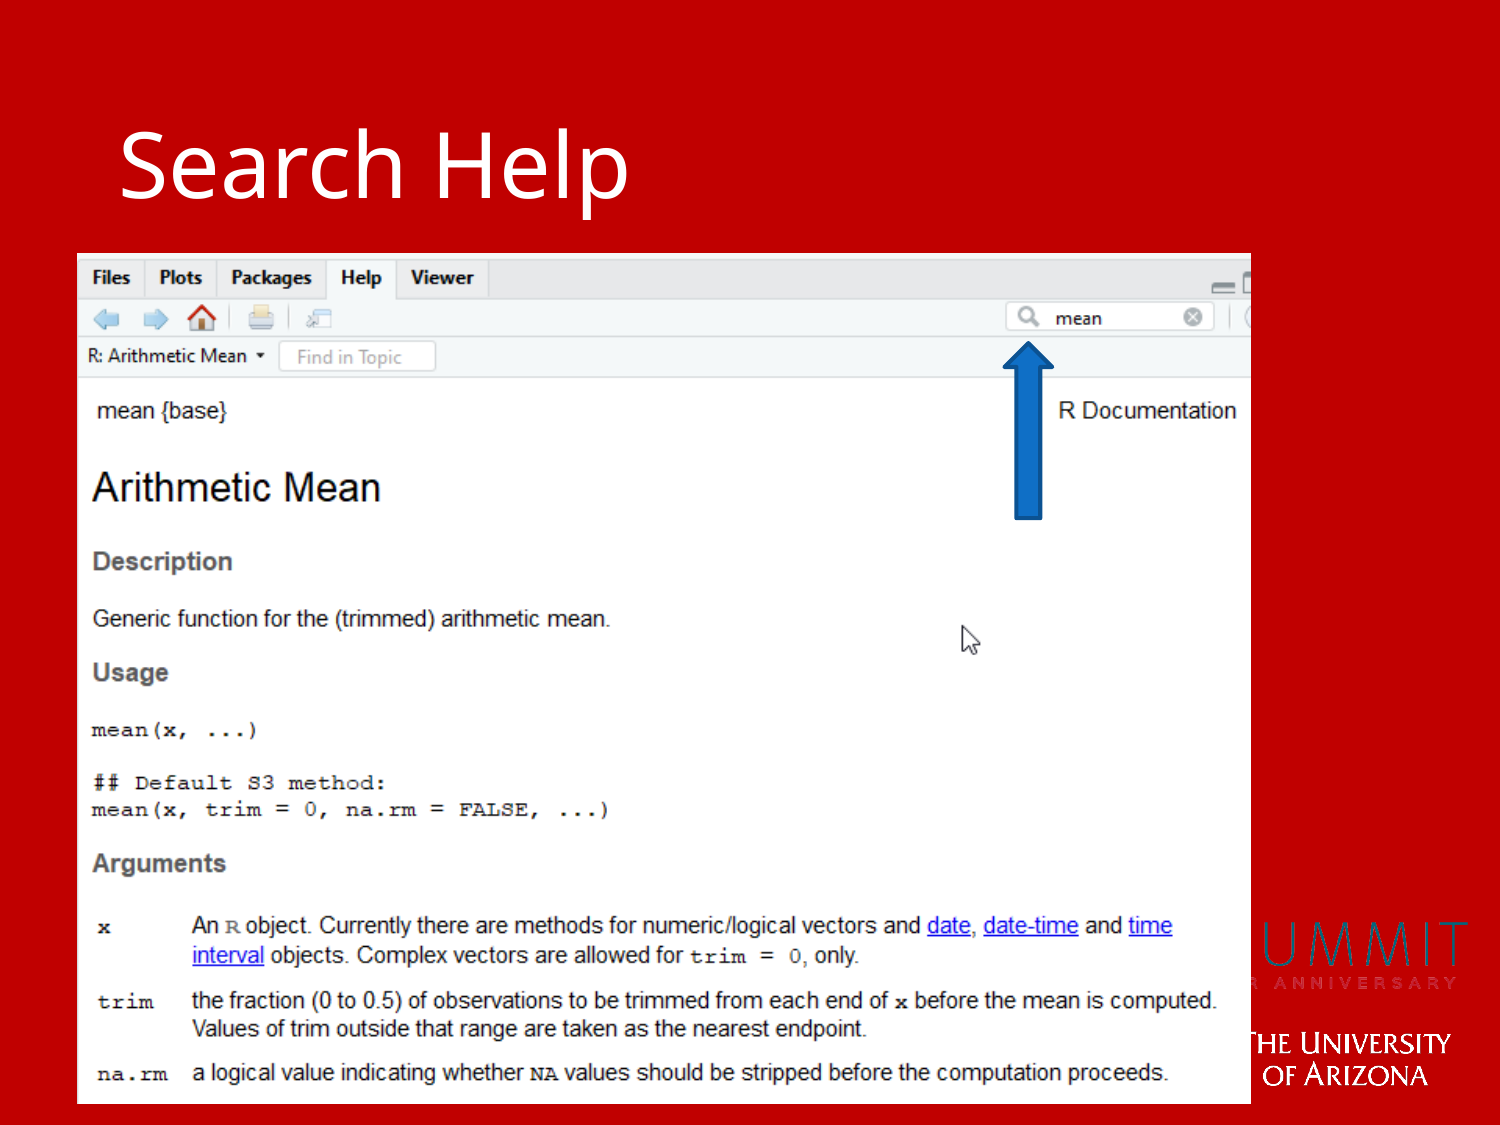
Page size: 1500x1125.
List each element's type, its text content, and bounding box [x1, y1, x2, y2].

title Search Help [103, 59, 1397, 278]
picture [76, 253, 1476, 1104]
